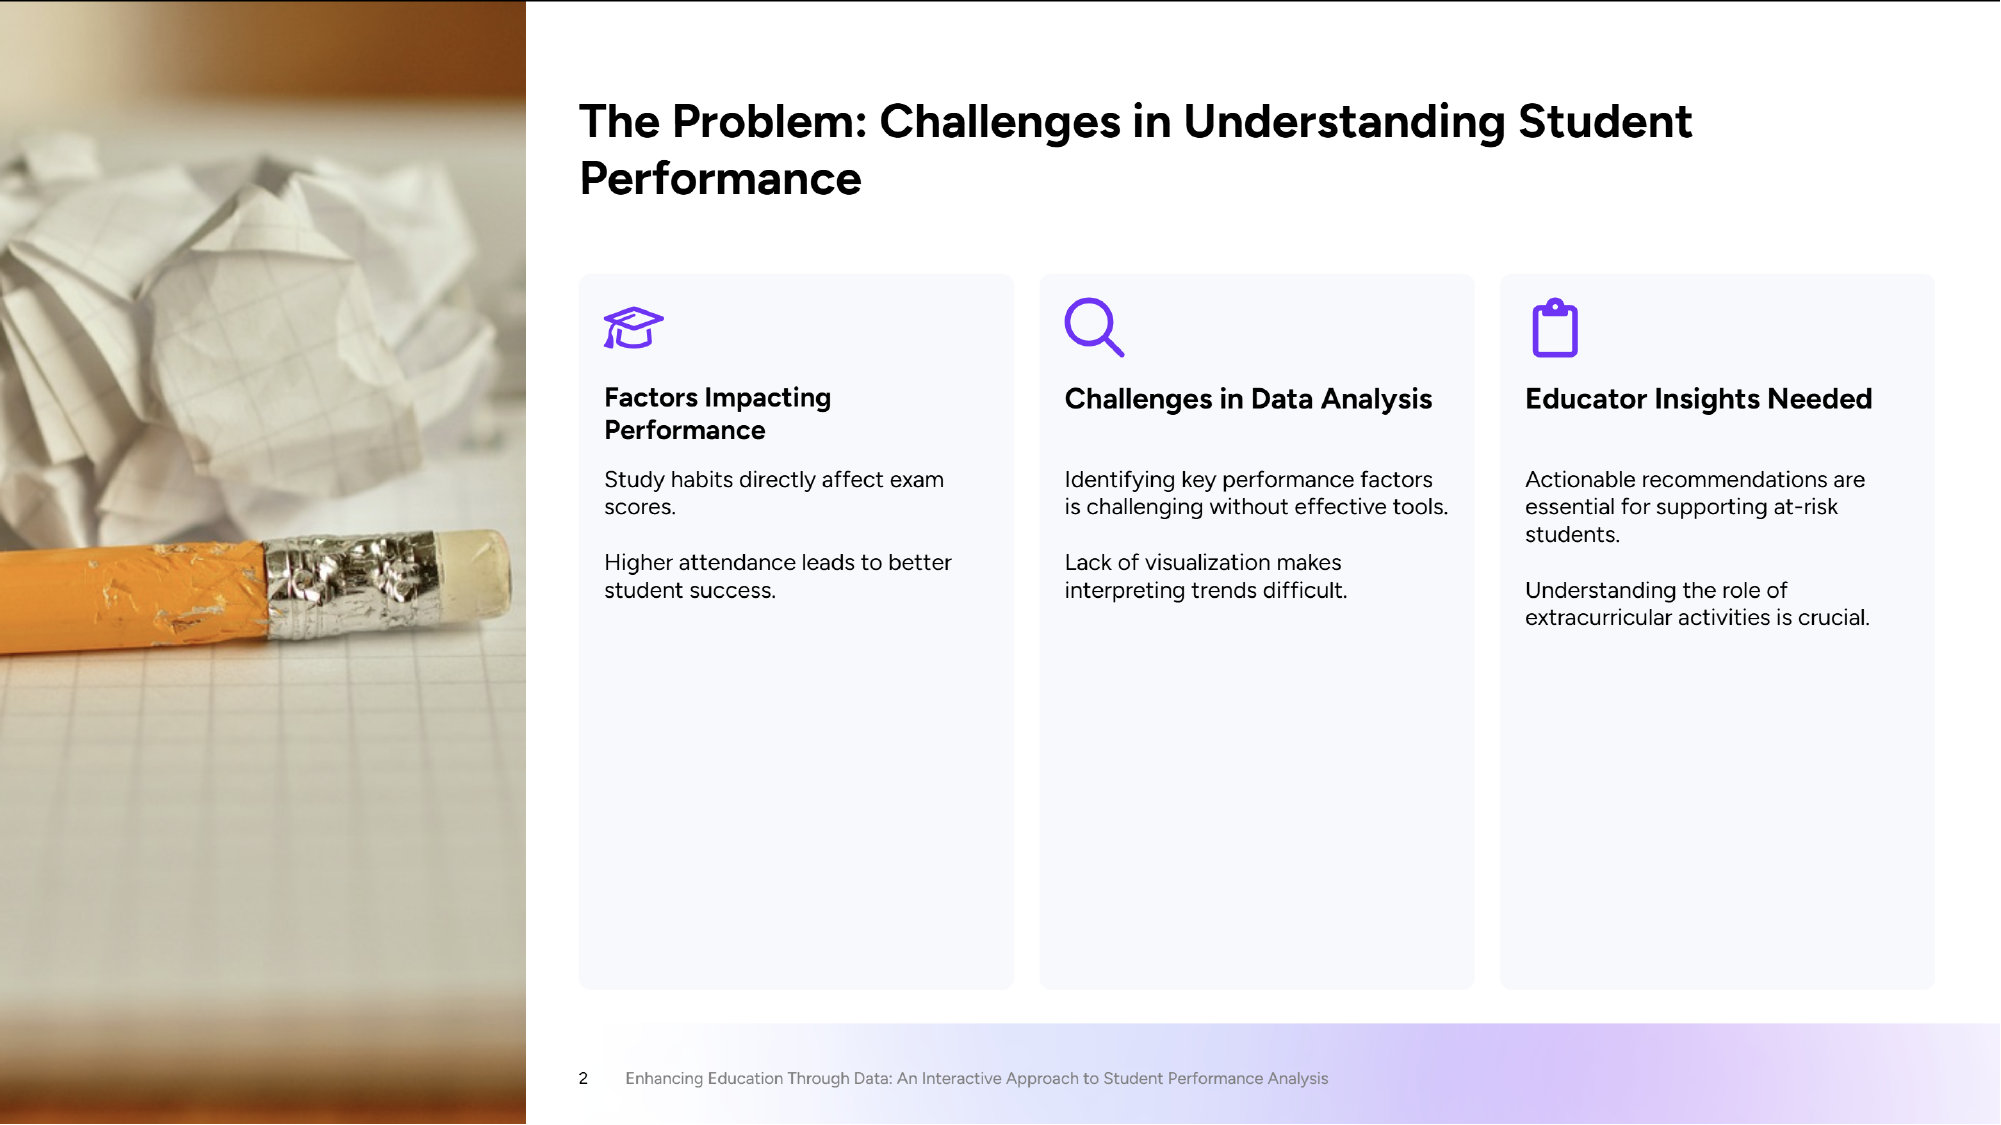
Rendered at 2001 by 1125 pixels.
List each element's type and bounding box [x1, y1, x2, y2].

list [0, 0, 2000, 1124]
